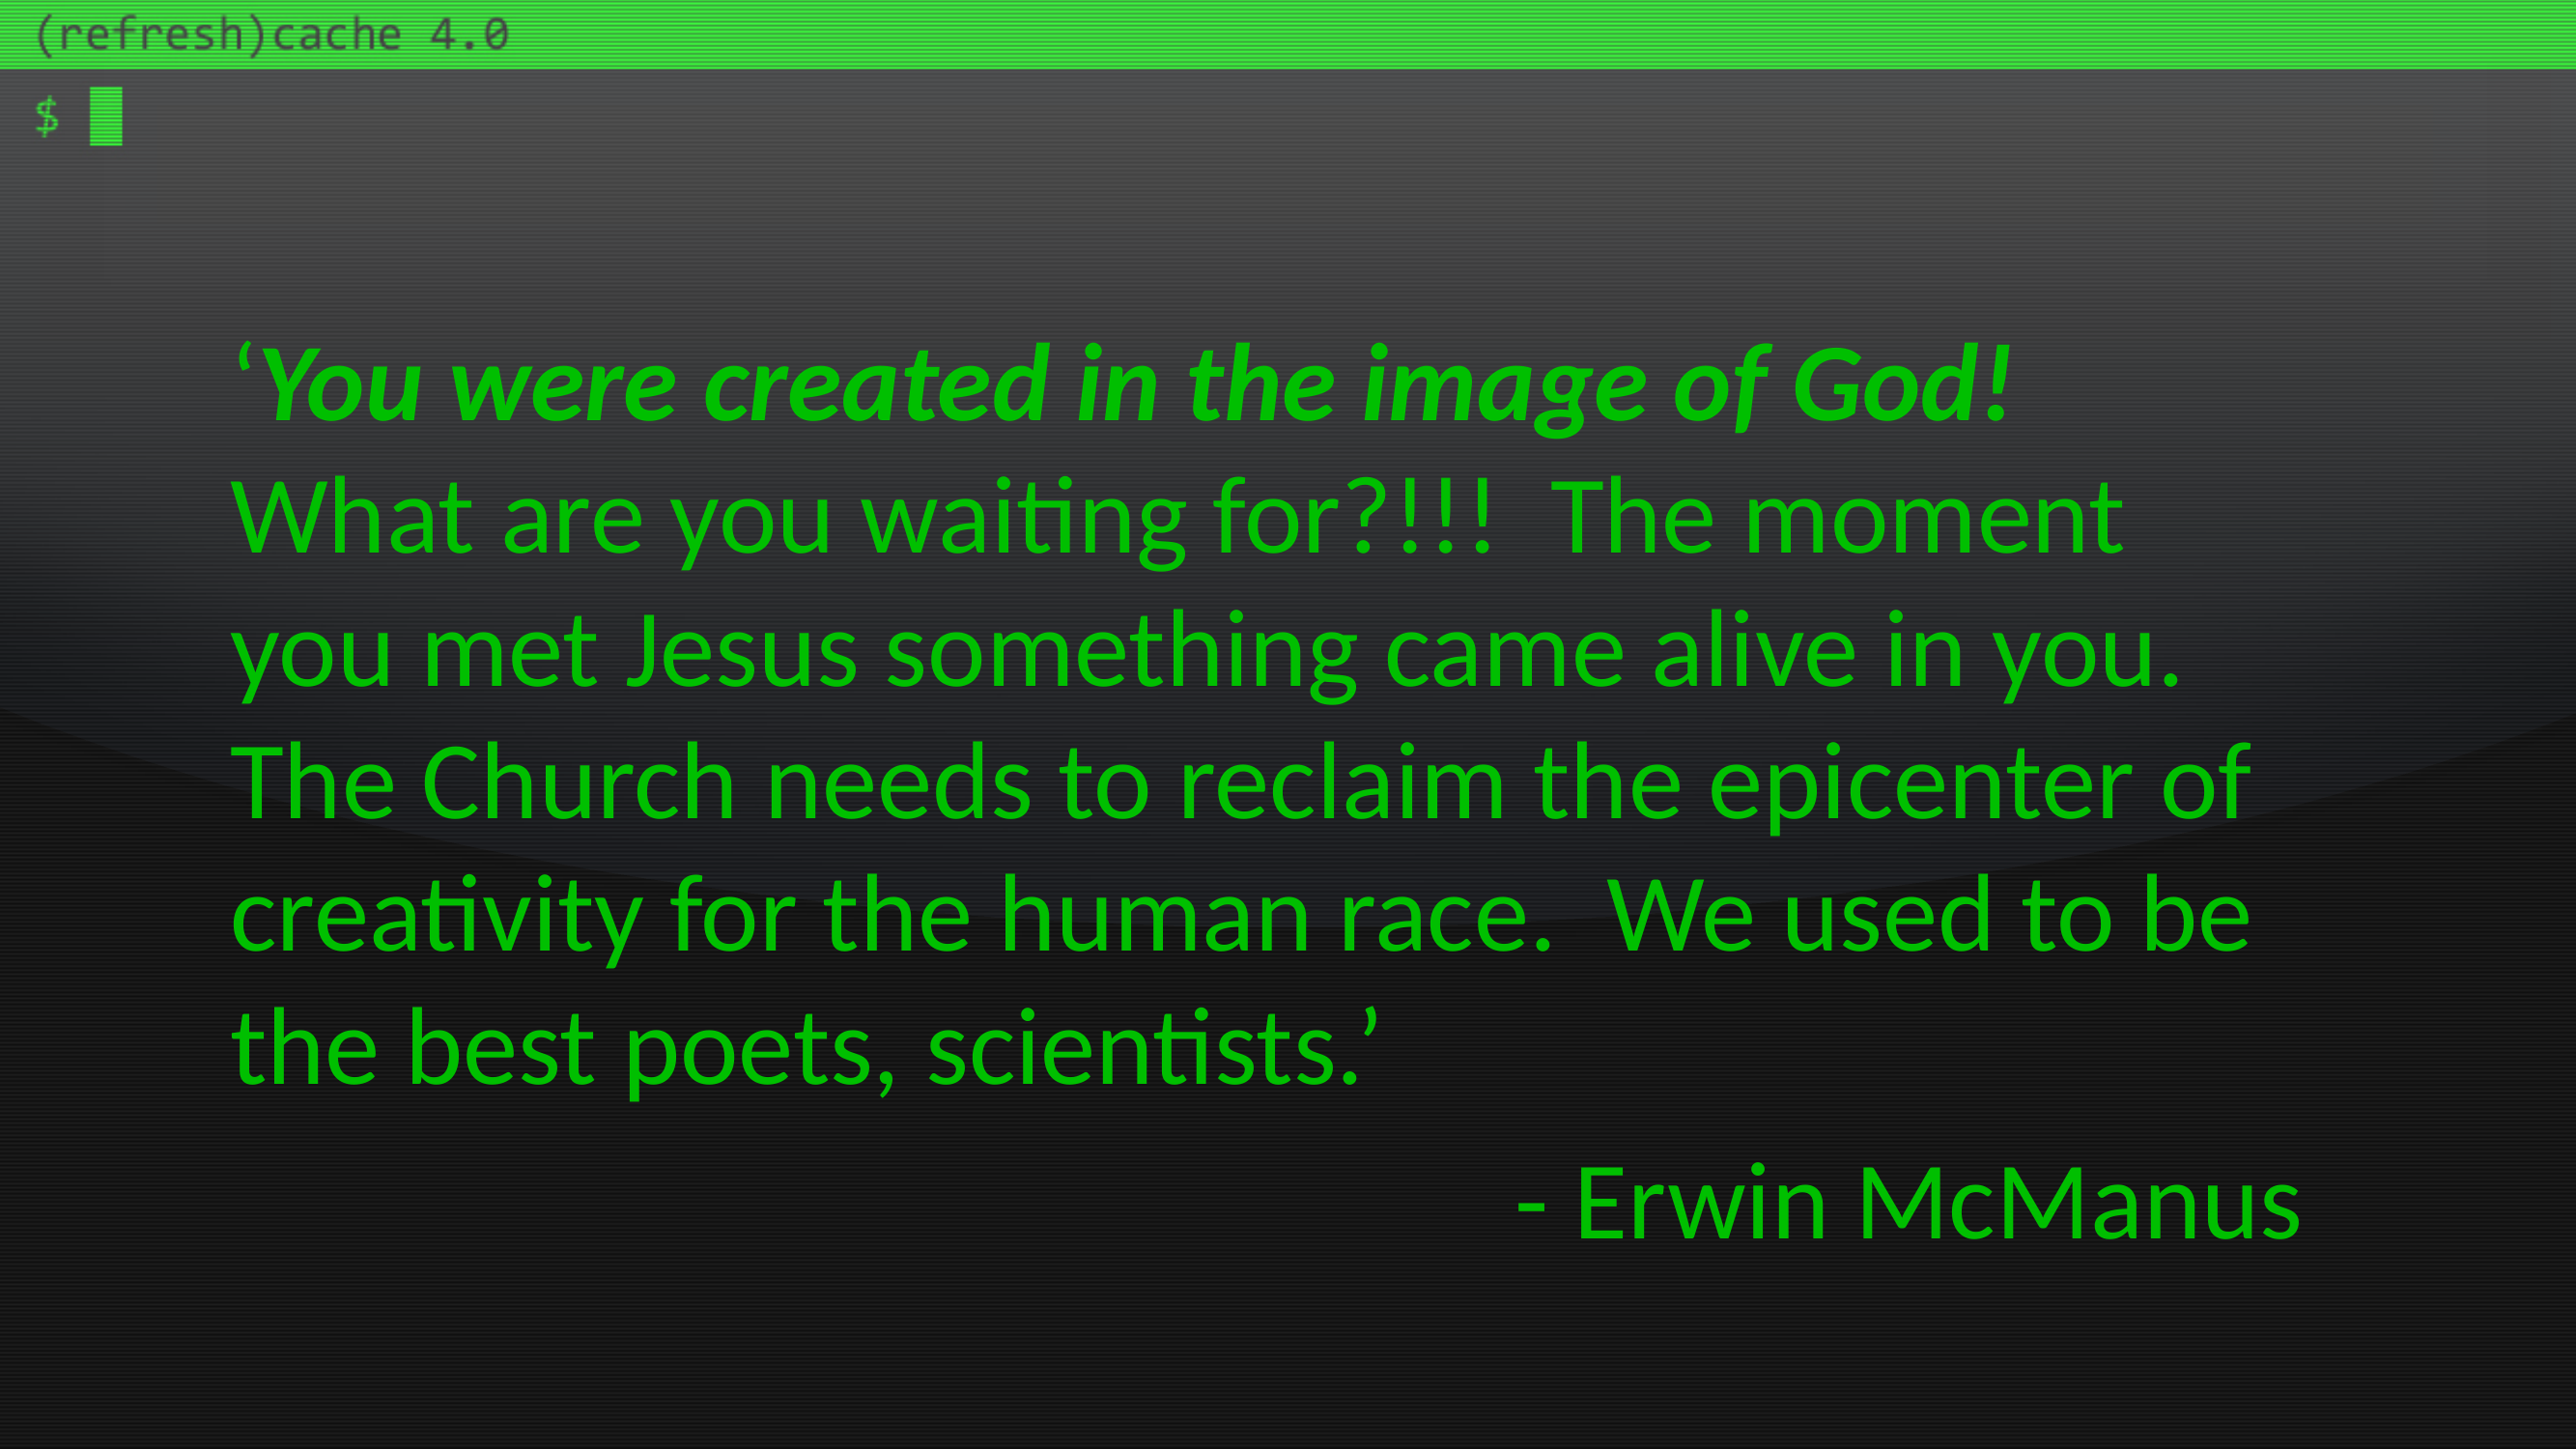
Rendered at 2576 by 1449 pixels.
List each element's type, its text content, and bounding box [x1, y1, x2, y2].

text_box ‘You were created in the image of God! What are you waiting for?!!! The moment you met Jesus something came alive in you. The Church needs to reclaim the epicenter of creativity for the human race. We used to be the best poets, scientists.’ - Erwin McManus [123, 302, 2318, 1269]
picture [0, 0, 2576, 1449]
